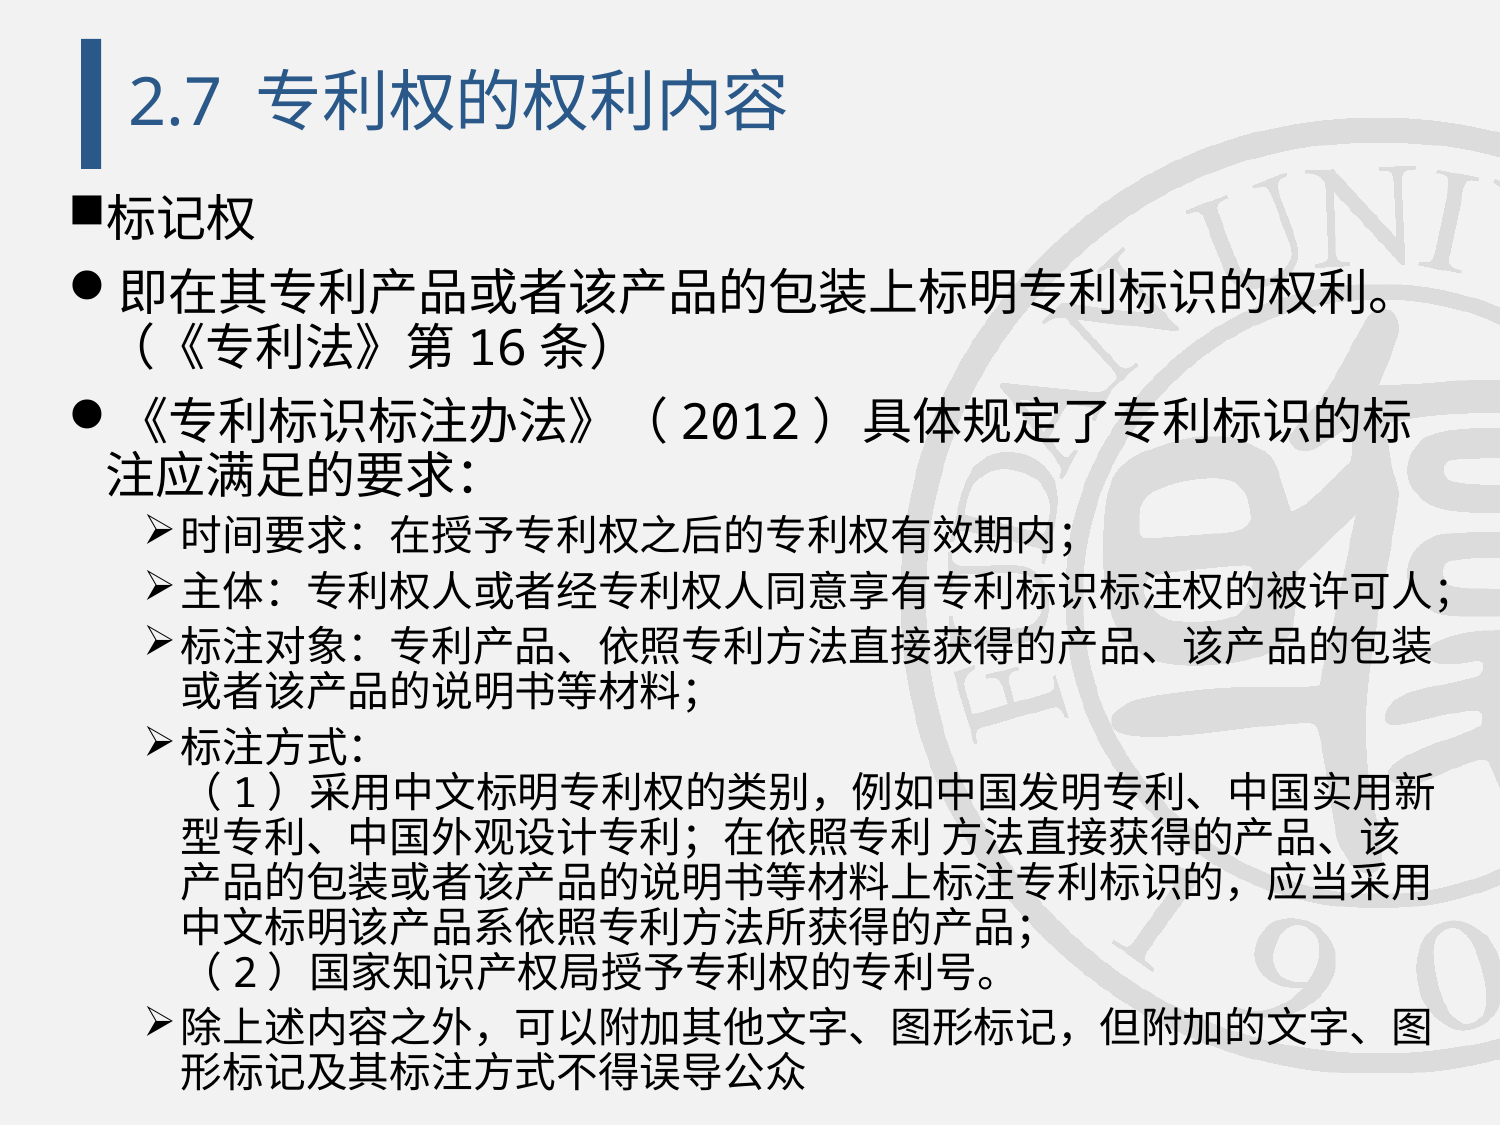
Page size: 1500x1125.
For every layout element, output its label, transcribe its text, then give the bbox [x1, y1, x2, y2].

title 2.7 专利权的权利内容 [113, 49, 1387, 159]
list 标记权 即在其专利产品或者该产品的包装上标明专利标识的权利。（《专利法》第16条） 《专利标识标注办法》（2012）具体规定了专利标识的标注应满足的要求： 时间要求：在授予专利权之后的专利权有效期内； 主体：专利权人或者经专利权人同意享有专利标识标注权的被许可人； 标注对象：专利产品、依照专利方法直接获得的产品、该产品的包装或者该产品的说明书等材料； 标注方式： （1）采用中文标明专利权的类别，例如中国发明专利、中国实用新型专利、中国外观设计专利；在依照专利 方法直接获得的产品、该产品的包装或者该产品的说明书等材料上标注专利标识的，应当采用中文标明该产品系依照专利方法所获得的产品； （2）国家知识产权局授予专利权的专利号。 除上述内容之外，可以附加其他文字、图形标记，但附加的文字、图形标记及其标注方式不得误导公众 [53, 185, 1457, 1014]
